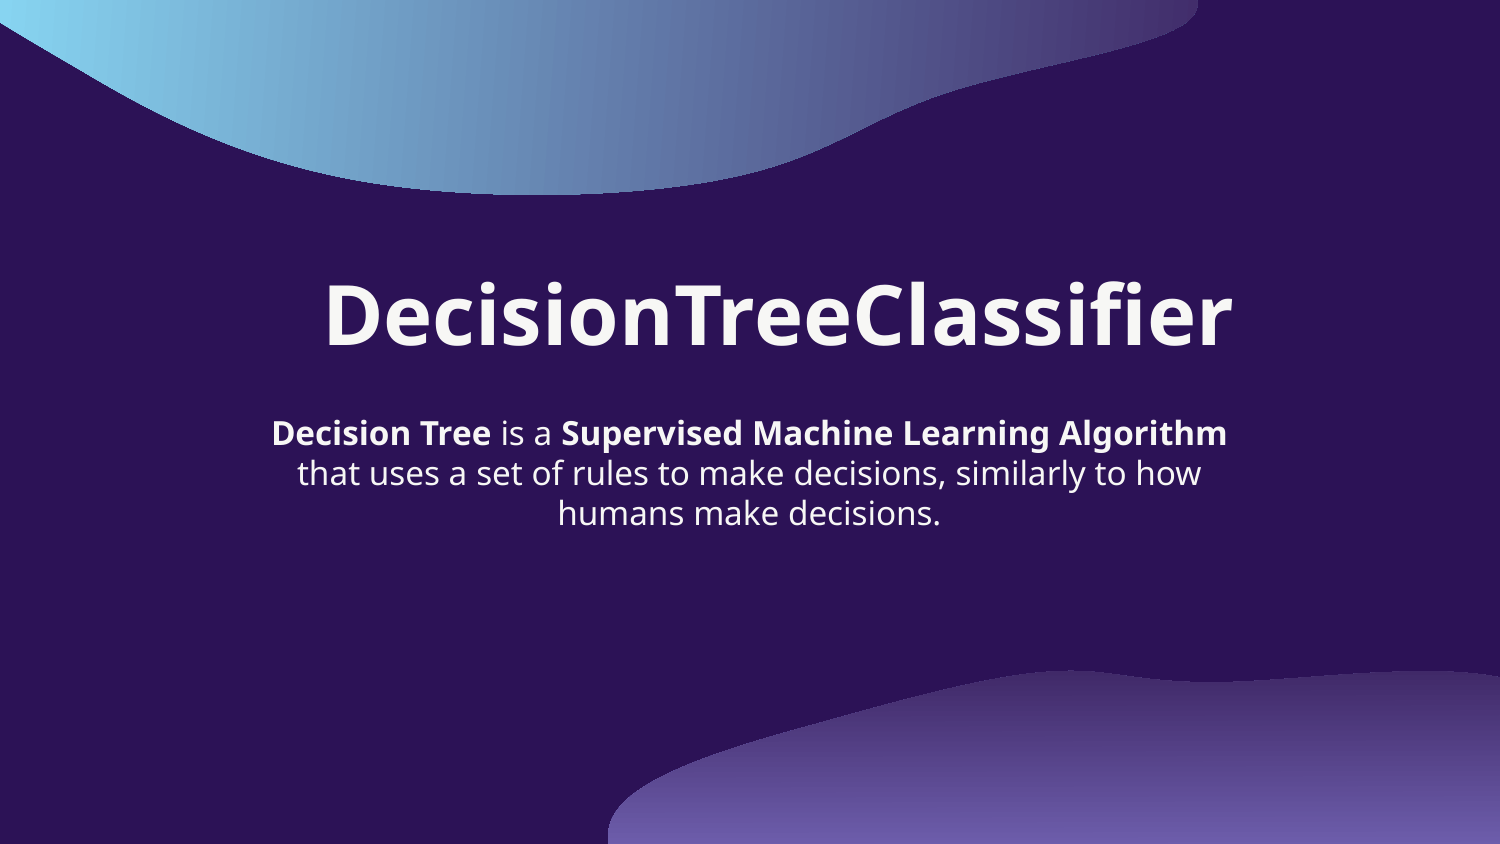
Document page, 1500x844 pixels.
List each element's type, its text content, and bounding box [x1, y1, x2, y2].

title DecisionTreeClassifier [277, 249, 1280, 376]
subtitle Decision Tree is a Supervised Machine Learning Algorithm that uses a set of rules to make decisions, similarly to how humans make decisions. [237, 397, 1263, 595]
